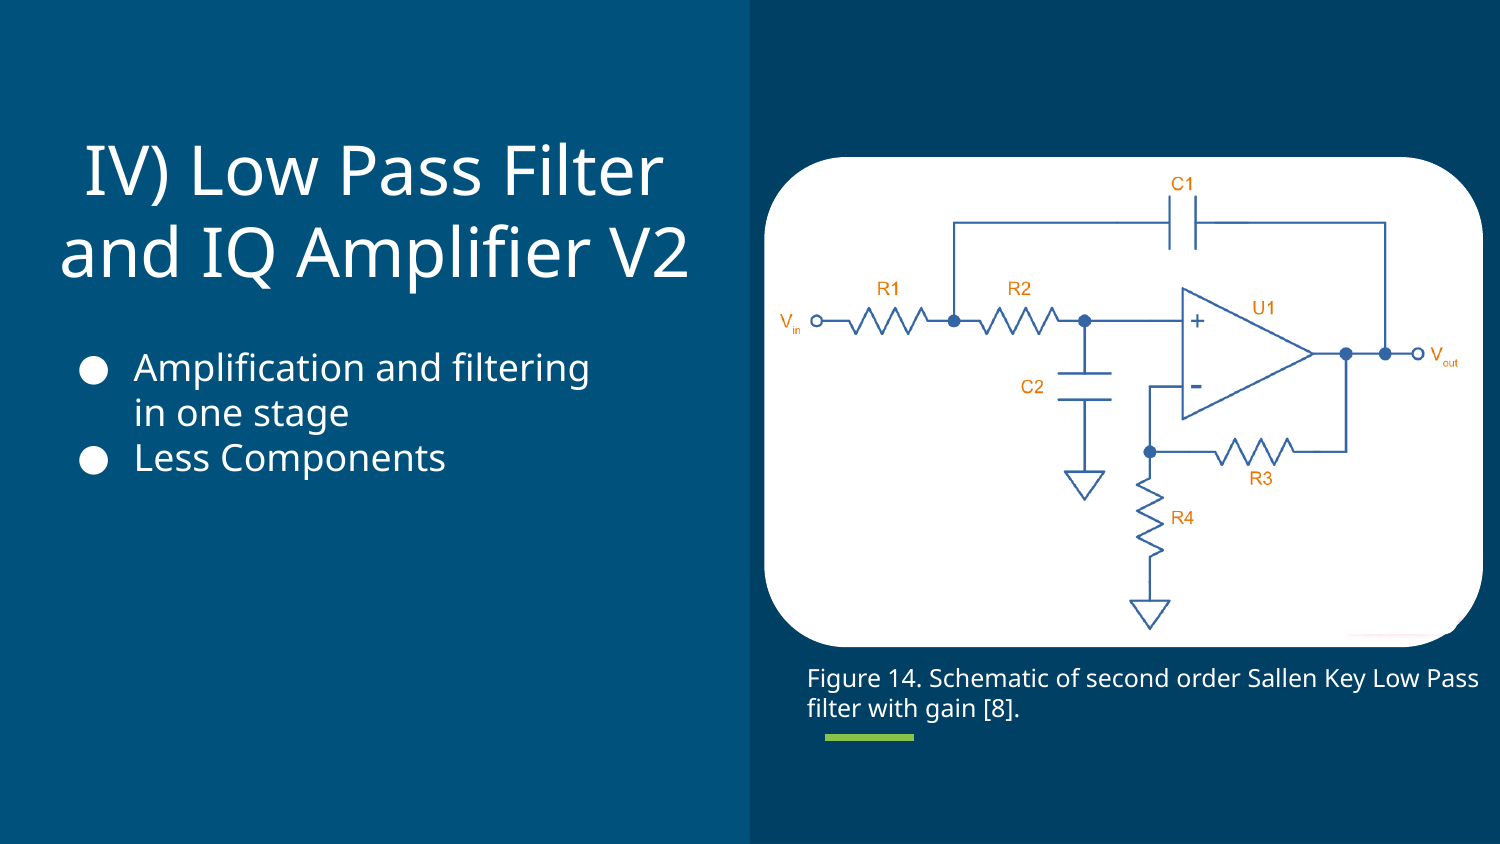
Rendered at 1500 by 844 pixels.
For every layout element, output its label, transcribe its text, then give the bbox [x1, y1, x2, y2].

text_box Figure 14. Schematic of second order Sallen Key Low Pass filter with gain [8]. [791, 647, 1500, 708]
picture [764, 156, 1484, 648]
text_box Amplification and filtering in one stage Less Components [43, 283, 611, 521]
title IV) Low Pass Filter and IQ Amplifier V2 [43, 59, 708, 307]
